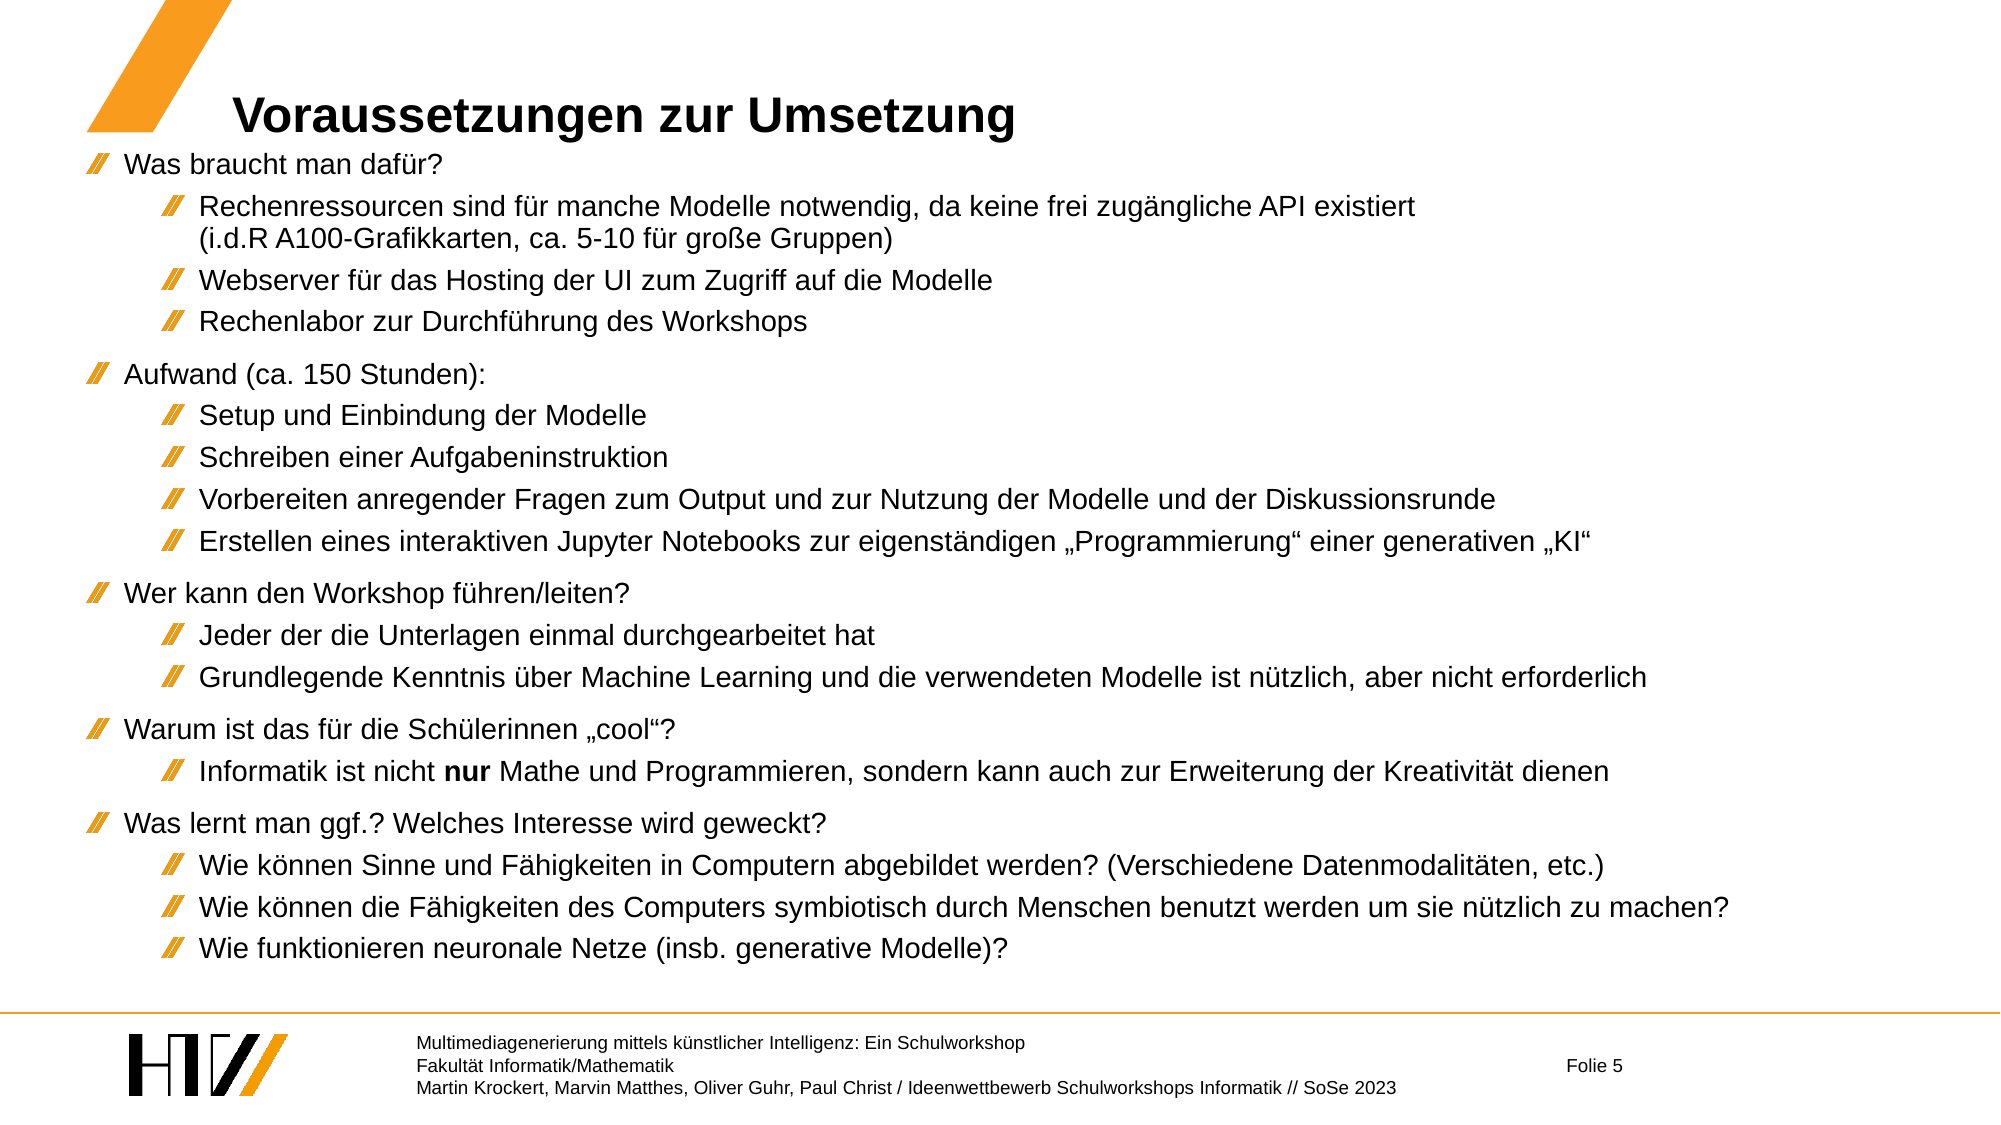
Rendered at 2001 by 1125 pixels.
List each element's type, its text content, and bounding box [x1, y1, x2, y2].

picture [161, 759, 183, 781]
picture [161, 268, 183, 290]
picture [86, 582, 108, 603]
title Voraussetzungen zur Umsetzung [232, 40, 1908, 144]
picture [161, 488, 183, 509]
picture [86, 362, 108, 384]
picture [161, 665, 183, 687]
picture [86, 718, 108, 739]
picture [86, 812, 108, 833]
picture [161, 195, 183, 216]
picture [161, 937, 183, 958]
picture [161, 529, 183, 551]
picture [161, 310, 183, 331]
picture [161, 623, 183, 645]
picture [86, 153, 108, 174]
list Was braucht man dafür? Rechenressourcen sind für manche Modelle notwendig, da keine frei zugängliche API existiert (i.d.R A100-Grafikkarten, ca. 5-10 für große Gruppen) Webserver für das Hosting der UI zum Zugriff auf die Modelle Rechenlabor zur Durchführung des Workshops Aufwand (ca. 150 Stunden): Setup und Einbindung der Modelle Schreiben einer Aufgabeninstruktion Vorbereiten anregender Fragen zum Output und zur Nutzung der Modelle und der Diskussionsrunde Erstellen eines interaktiven Jupyter Notebooks zur eigenständigen „Programmierung“ einer generativen „KI“ Wer kann den Workshop führen/leiten? Jeder der die Unterlagen einmal durchgearbeitet hat Grundlegende Kenntnis über Machine Learning und die verwendeten Modelle ist nützlich, aber nicht erforderlich Warum ist das für die Schülerinnen „cool“? Informatik ist nicht nur Mathe und Programmieren, sondern kann auch zur Erweiterung der Kreativität dienen Was lernt man ggf.? Welches Interesse wird geweckt? Wie können Sinne und Fähigkeiten in Computern abgebildet werden? (Verschiedene Datenmodalitäten, etc.) Wie können die Fähigkeiten des Computers symbiotisch durch Menschen benutzt werden um sie nützlich zu machen? Wie funktionieren neuronale Netze (insb. generative Modelle)? [86, 149, 1812, 976]
picture [129, 1034, 288, 1096]
picture [161, 853, 183, 875]
picture [161, 404, 183, 425]
picture [161, 446, 183, 467]
picture [161, 895, 183, 917]
